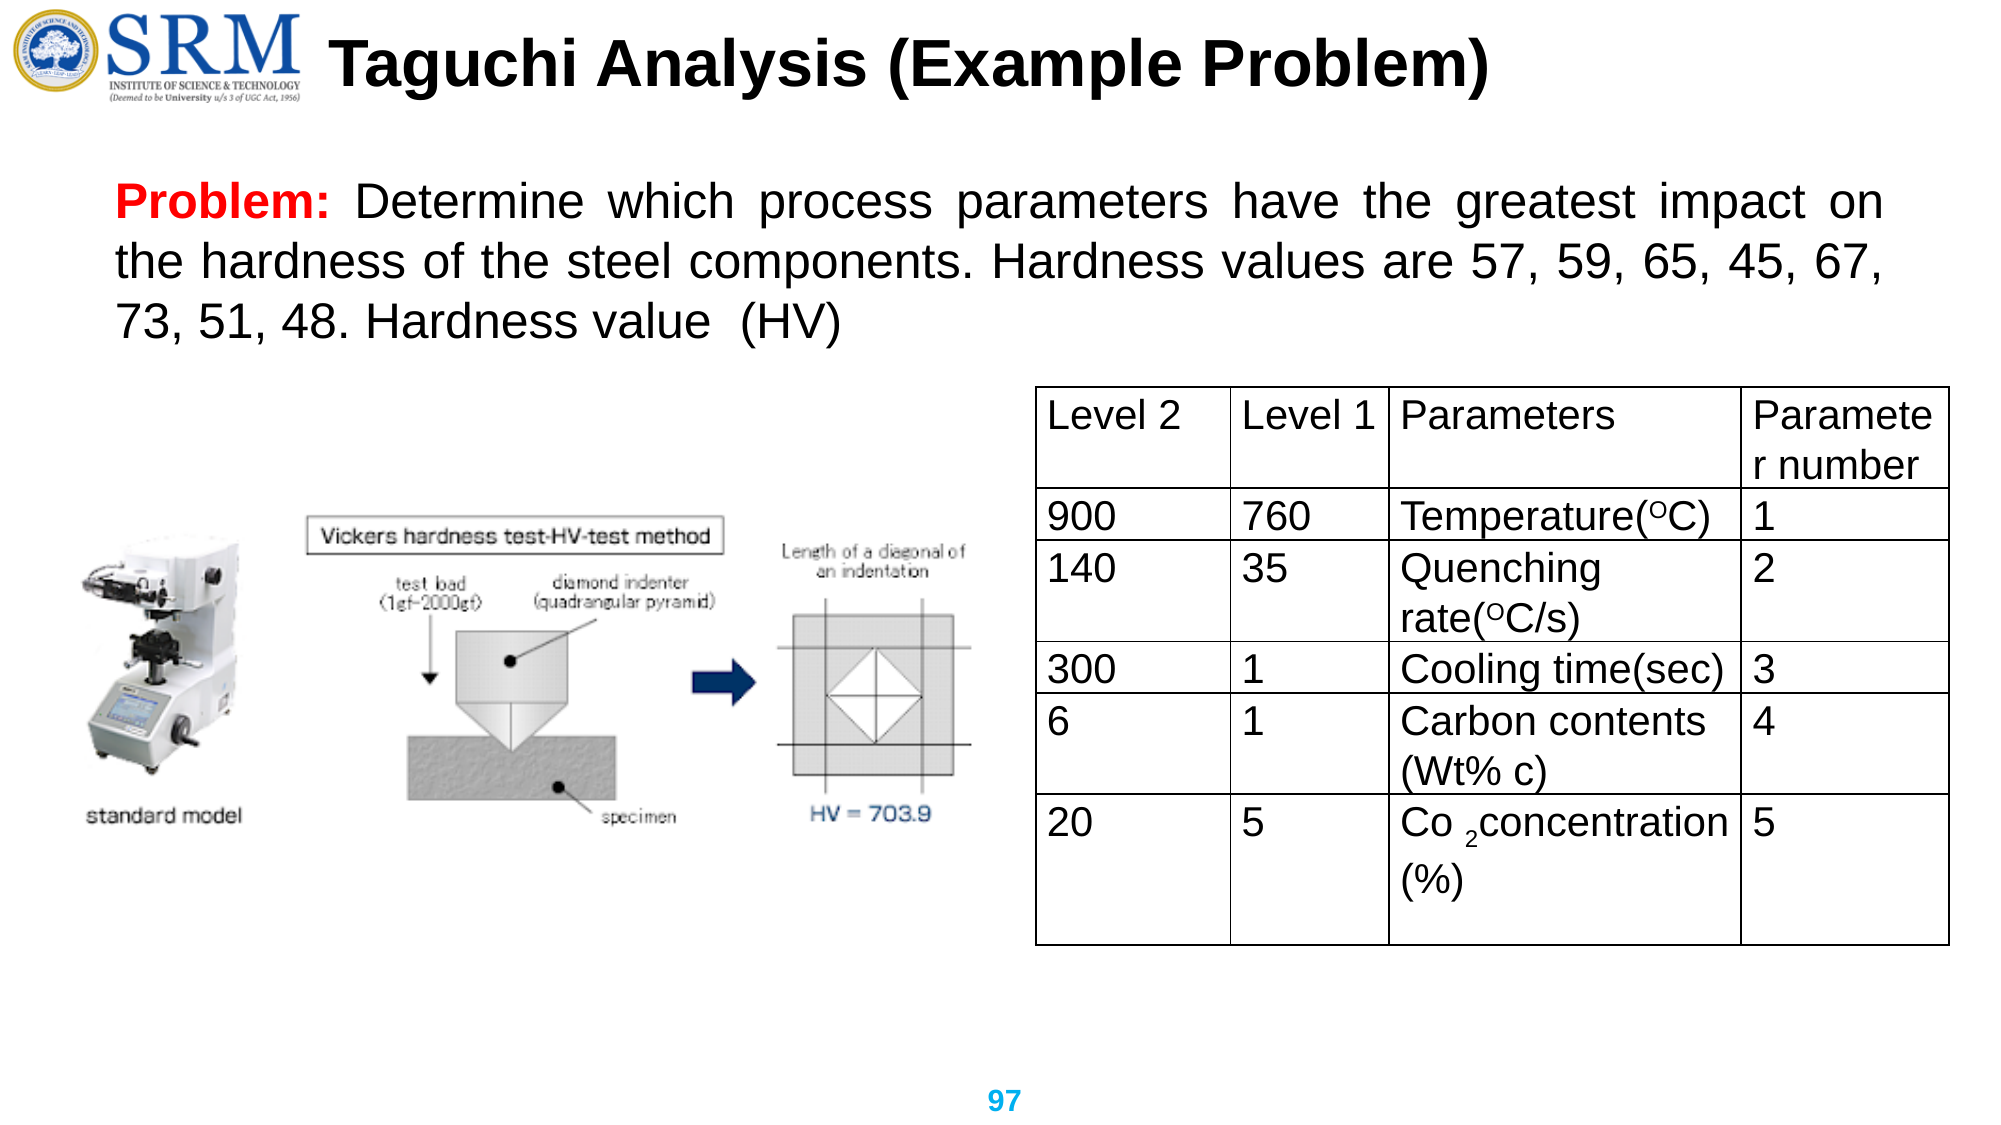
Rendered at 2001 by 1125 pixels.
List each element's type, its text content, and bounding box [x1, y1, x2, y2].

table_cell 5 [1742, 795, 1948, 944]
slide_number 97 [924, 1072, 1085, 1125]
table_cell 300 [1037, 642, 1230, 692]
picture [1, 0, 309, 119]
table_cell 2 [1742, 541, 1948, 641]
table_cell 3 [1742, 642, 1948, 692]
table_cell Carbon contents (Wt% c) [1390, 694, 1740, 793]
table_cell Quenching rate(OC/s) [1390, 541, 1740, 641]
table_cell 5 [1231, 795, 1388, 944]
table_cell 1 [1742, 489, 1948, 539]
table_header Level 2 [1037, 388, 1230, 487]
table_cell 1 [1231, 694, 1388, 793]
table_cell Temperature(OC) [1390, 489, 1740, 539]
table_cell 140 [1037, 541, 1230, 641]
table_cell 760 [1231, 489, 1388, 539]
table_cell 35 [1231, 541, 1388, 641]
table_cell 900 [1037, 489, 1230, 539]
picture [19, 510, 983, 833]
table_cell 20 [1037, 795, 1230, 944]
title Taguchi Analysis (Example Problem) [313, 23, 1998, 95]
table_cell 4 [1742, 694, 1948, 793]
table_header Parameter number [1742, 388, 1948, 487]
table_cell 6 [1037, 694, 1230, 793]
table_cell Cooling time(sec) [1390, 642, 1740, 692]
list Problem: Determine which process parameters have the greatest impact on the hardness of the steel components. Hardness values are 57, 59, 65, 45, 67, 73, 51, 48. Hardness value (HV) [99, 160, 1900, 1005]
table_header Level 1 [1231, 388, 1388, 487]
table_cell Co 2concentration (%) [1390, 795, 1740, 944]
table_cell 1 [1231, 642, 1388, 692]
table_header Parameters [1390, 388, 1740, 487]
